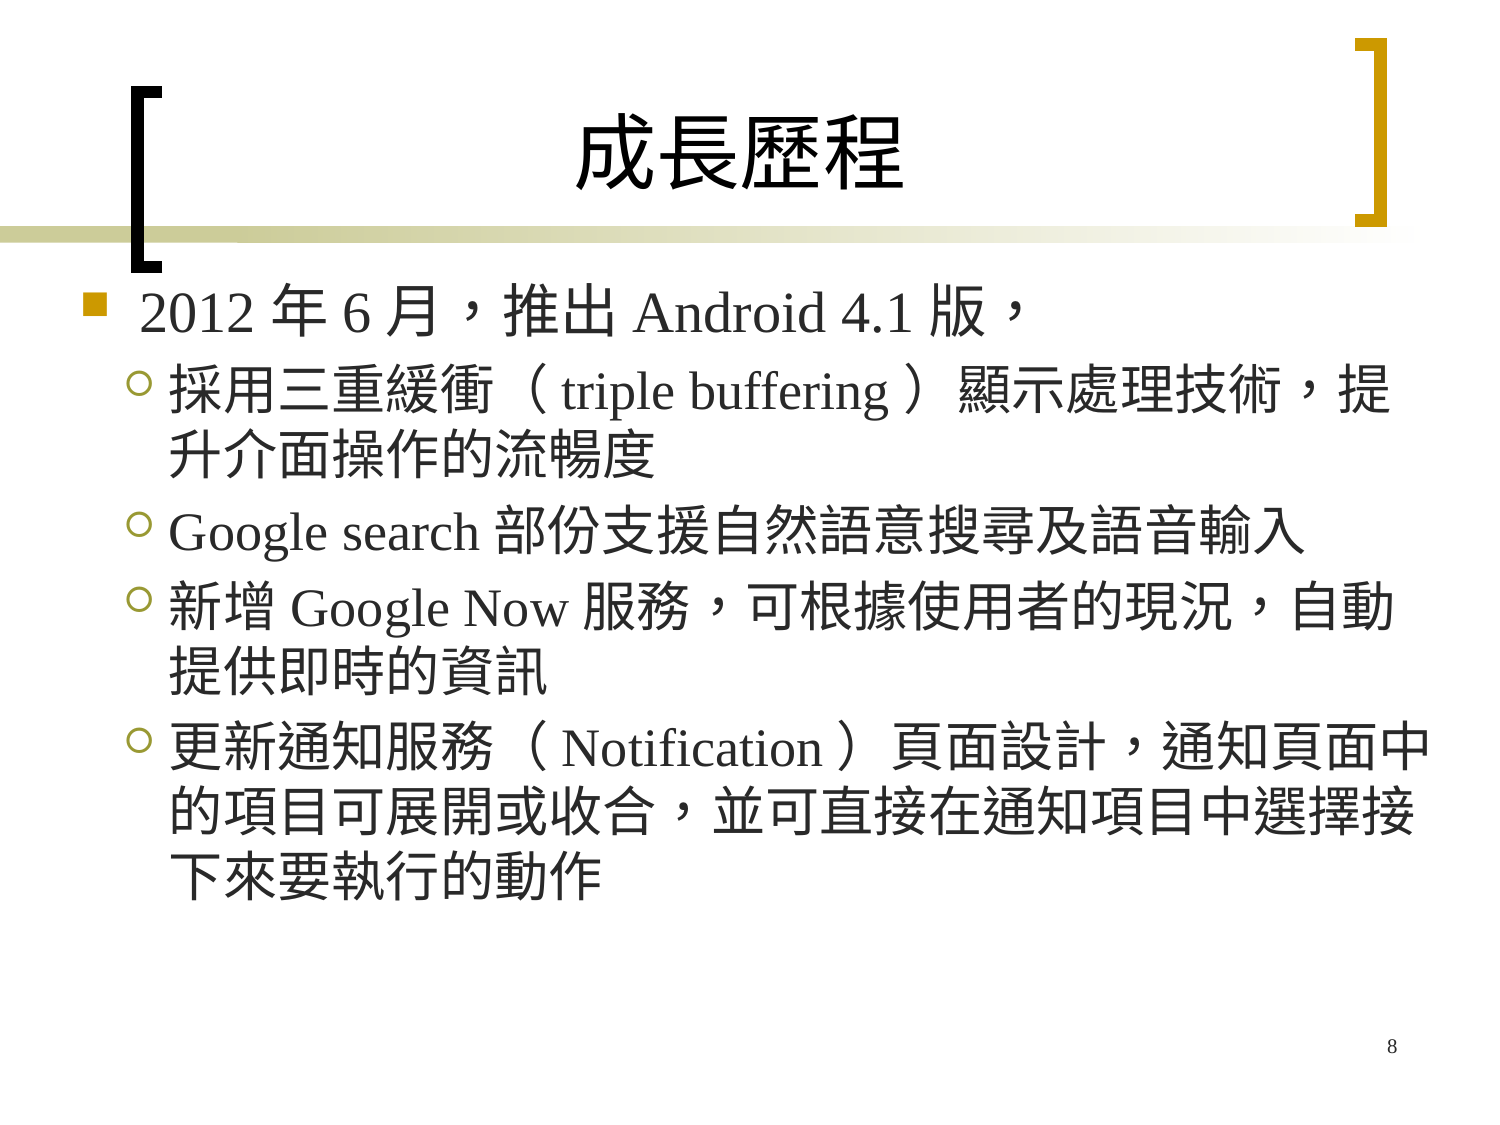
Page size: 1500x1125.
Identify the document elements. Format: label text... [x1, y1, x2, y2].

title 成長歷程 [152, 15, 1328, 208]
list 2012年6月，推出Android 4.1版， 採用三重緩衝（triple buffering）顯示處理技術，提升介面操作的流暢度 Google search部份支援自然語意搜尋及語音輸入 新增Google Now服務，可根據使用者的現況，自動提供即時的資訊 更新通知服務（Notification）頁面設計，通知頁面中的項目可展開或收合，並可直接在通知項目中選擇接下來要執行的動作 [64, 267, 1459, 1012]
slide_number 8 [1099, 1024, 1413, 1101]
